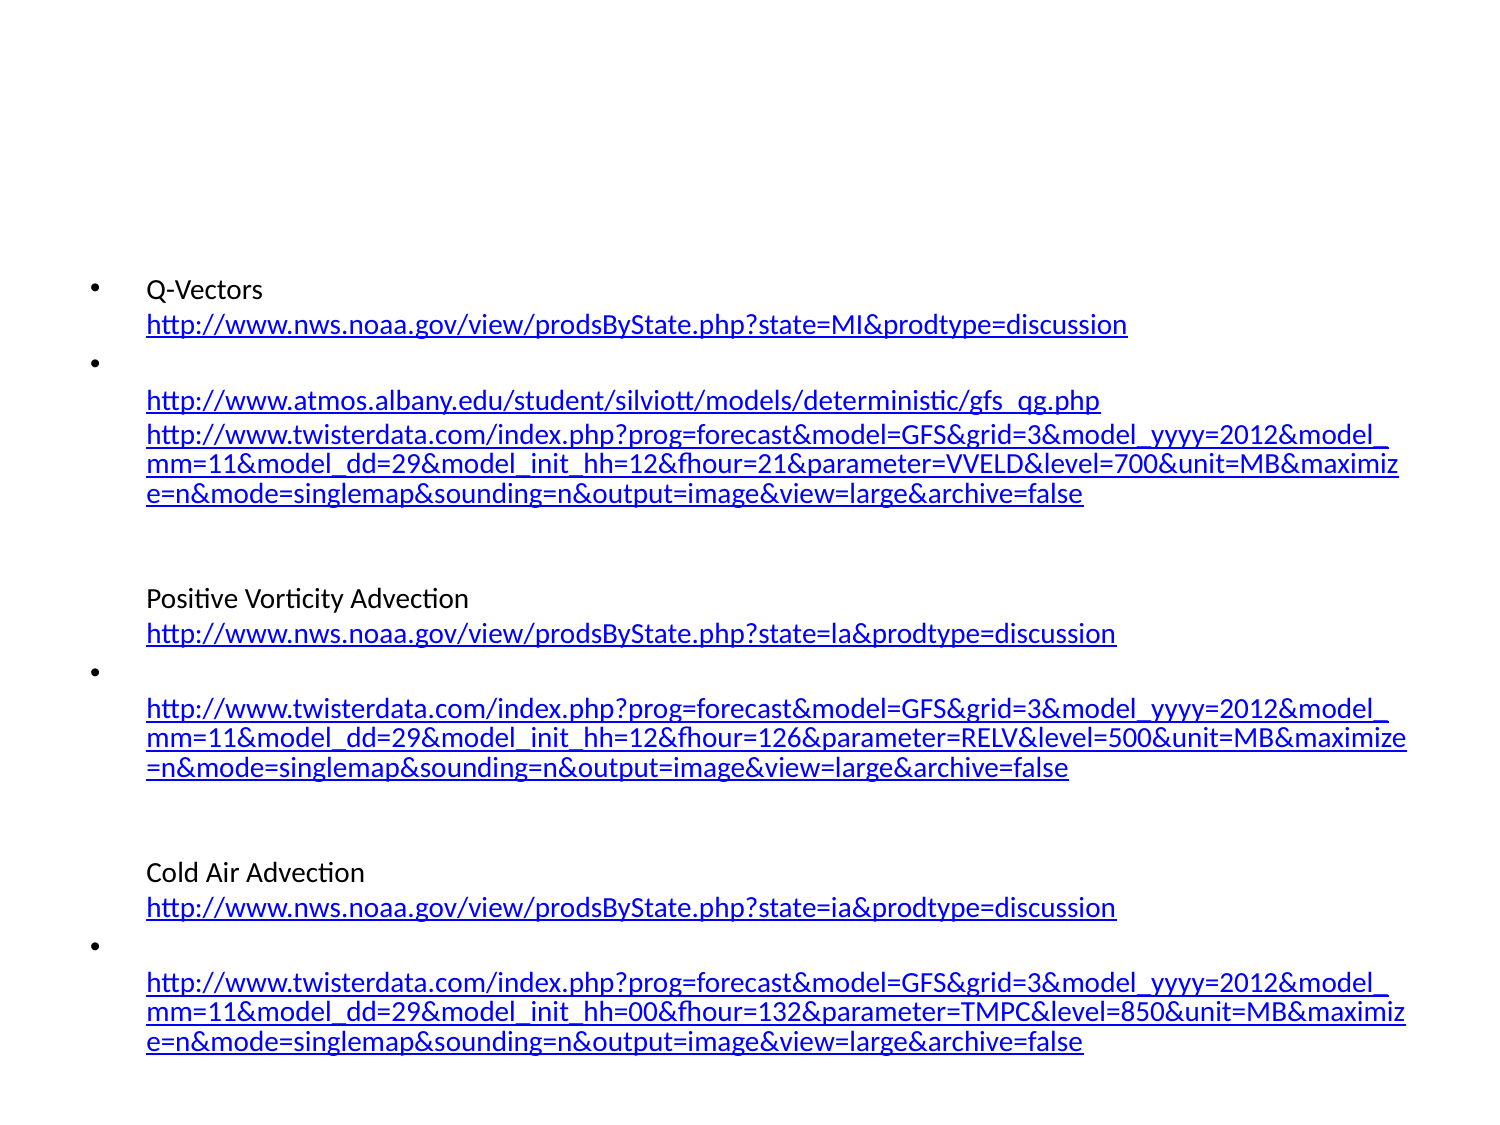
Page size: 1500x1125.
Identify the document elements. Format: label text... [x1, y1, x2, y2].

list Q-Vectors http://www.nws.noaa.gov/view/prodsByState.php?state=MI&prodtype=discussion http://www.atmos.albany.edu/student/silviott/models/deterministic/gfs_qg.php http://www.twisterdata.com/index.php?prog=forecast&model=GFS&grid=3&model_yyyy=2012&model_mm=11&model_dd=29&model_init_hh=12&fhour=21&parameter=VVELD&level=700&unit=MB&maximize=n&mode=singlemap&sounding=n&output=image&view=large&archive=false Positive Vorticity Advection http://www.nws.noaa.gov/view/prodsByState.php?state=la&prodtype=discussion http://www.twisterdata.com/index.php?prog=forecast&model=GFS&grid=3&model_yyyy=2012&model_mm=11&model_dd=29&model_init_hh=12&fhour=126&parameter=RELV&level=500&unit=MB&maximize=n&mode=singlemap&sounding=n&output=image&view=large&archive=false Cold Air Advection http://www.nws.noaa.gov/view/prodsByState.php?state=ia&prodtype=discussion http://www.twisterdata.com/index.php?prog=forecast&model=GFS&grid=3&model_yyyy=2012&model_mm=11&model_dd=29&model_init_hh=00&fhour=132&parameter=TMPC&level=850&unit=MB&maximize=n&mode=singlemap&sounding=n&output=image&view=large&archive=false [75, 262, 1425, 1005]
